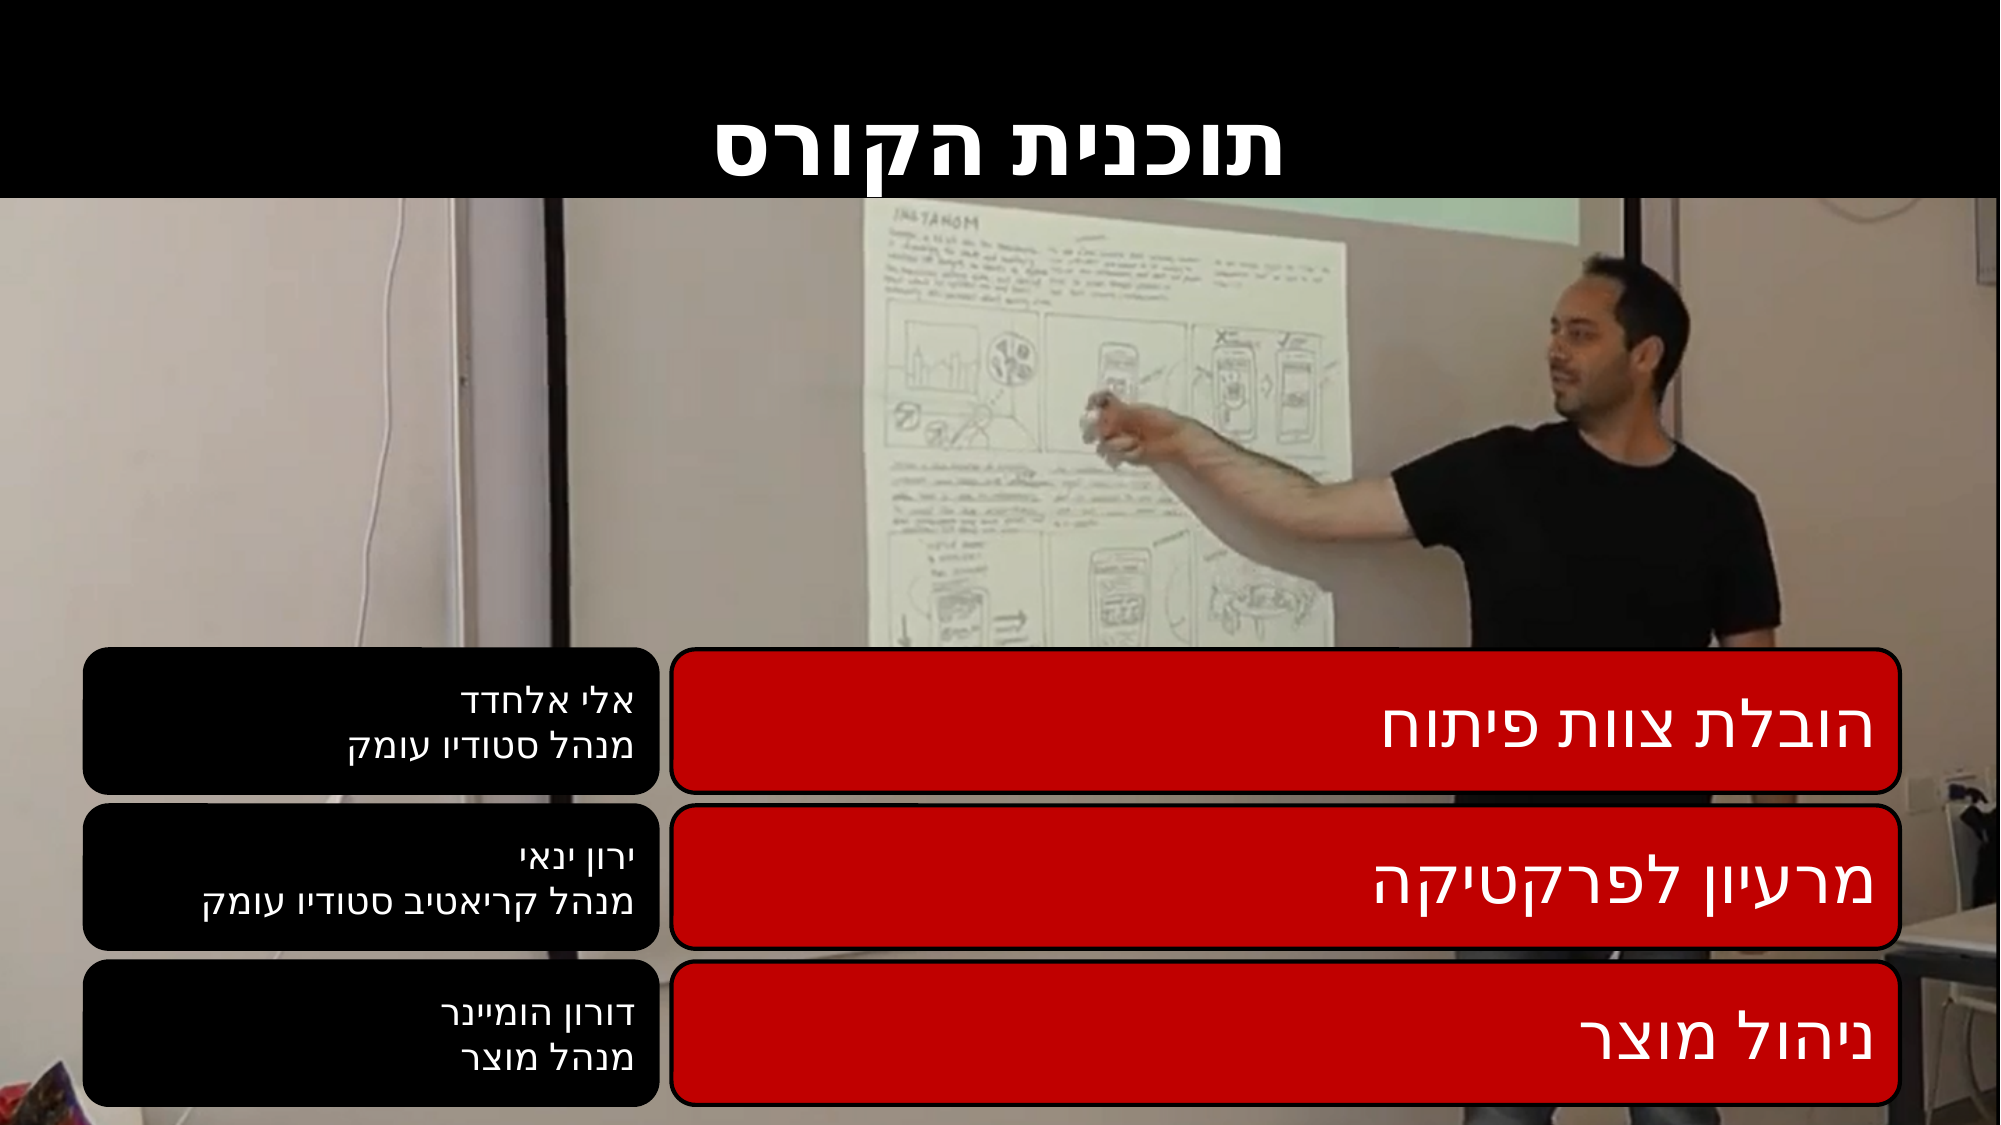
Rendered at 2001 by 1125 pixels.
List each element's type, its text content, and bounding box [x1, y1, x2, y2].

title תוכנית הקורס [99, 45, 1900, 195]
picture [0, 198, 1997, 1125]
